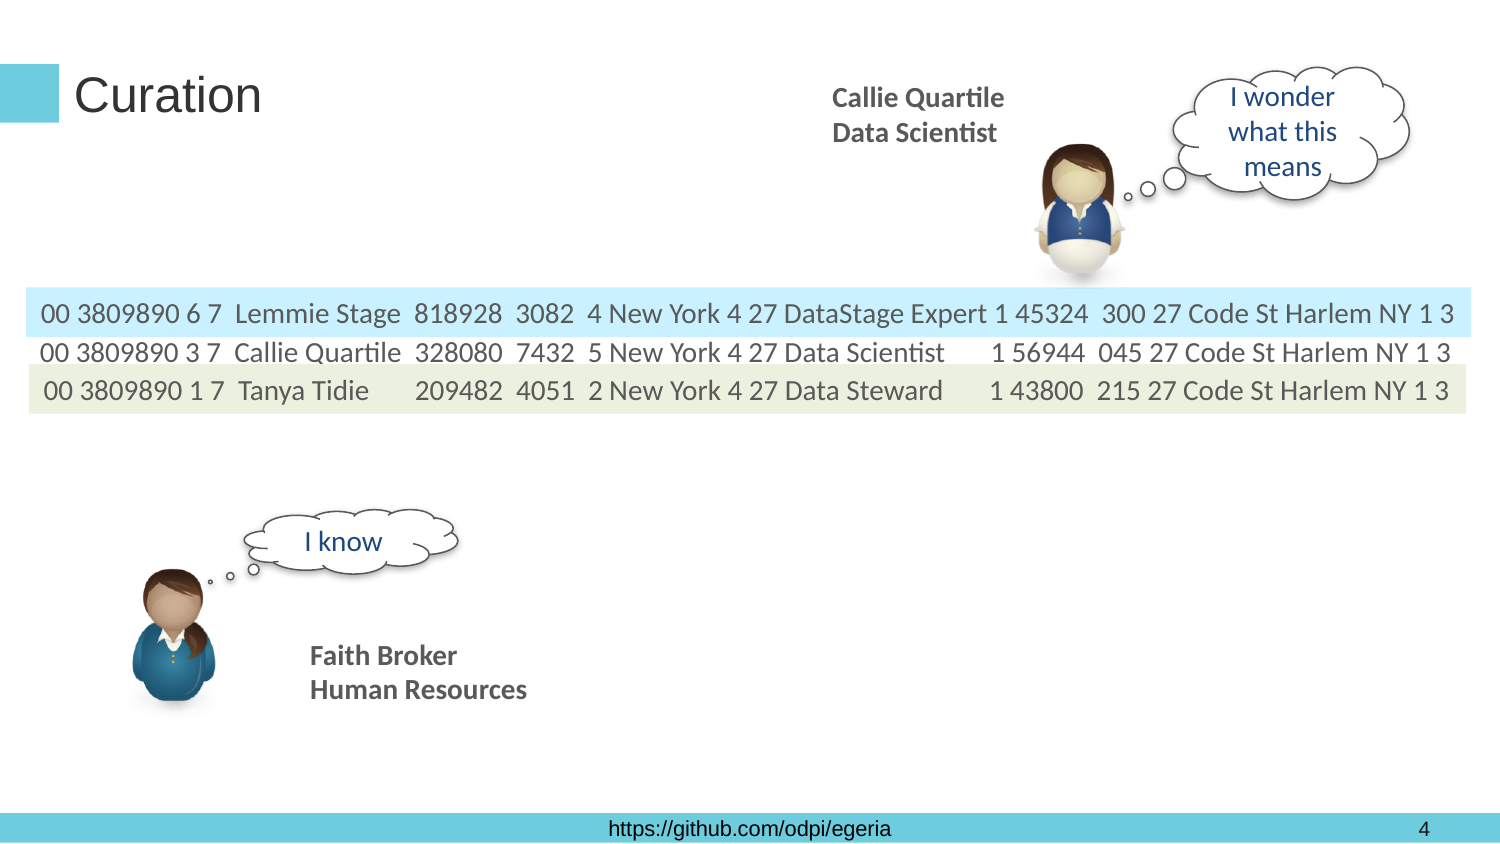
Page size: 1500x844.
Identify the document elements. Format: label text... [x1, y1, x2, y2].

text_box I know [243, 508, 459, 575]
text_box 00 3809890 3 7 Callie Quartile 328080 7432 5 New York 4 27 Data Scientist 1 56944 045 27 Code St Harlem NY 1 3 [25, 325, 1468, 376]
text_box 00 3809890 6 7 Lemmie Stage 818928 3082 4 New York 4 27 DataStage Expert 1 45324 300 27 Code St Harlem NY 1 3 [26, 287, 1472, 338]
picture [1020, 132, 1143, 290]
text_box I know [247, 563, 260, 576]
slide_number 4 [1403, 813, 1494, 843]
title Curation [58, 47, 1449, 141]
text_box I wonder what this means [1162, 66, 1411, 201]
text_box Callie Quartile Data Scientist [817, 70, 1021, 156]
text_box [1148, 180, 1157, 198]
picture [119, 560, 231, 719]
text_box 00 3809890 1 7 Tanya Tidie 209482 4051 2 New York 4 27 Data Steward 1 43800 215 27 Code St Harlem NY 1 3 [28, 364, 1467, 414]
text_box Faith Broker Human Resources [295, 628, 543, 714]
